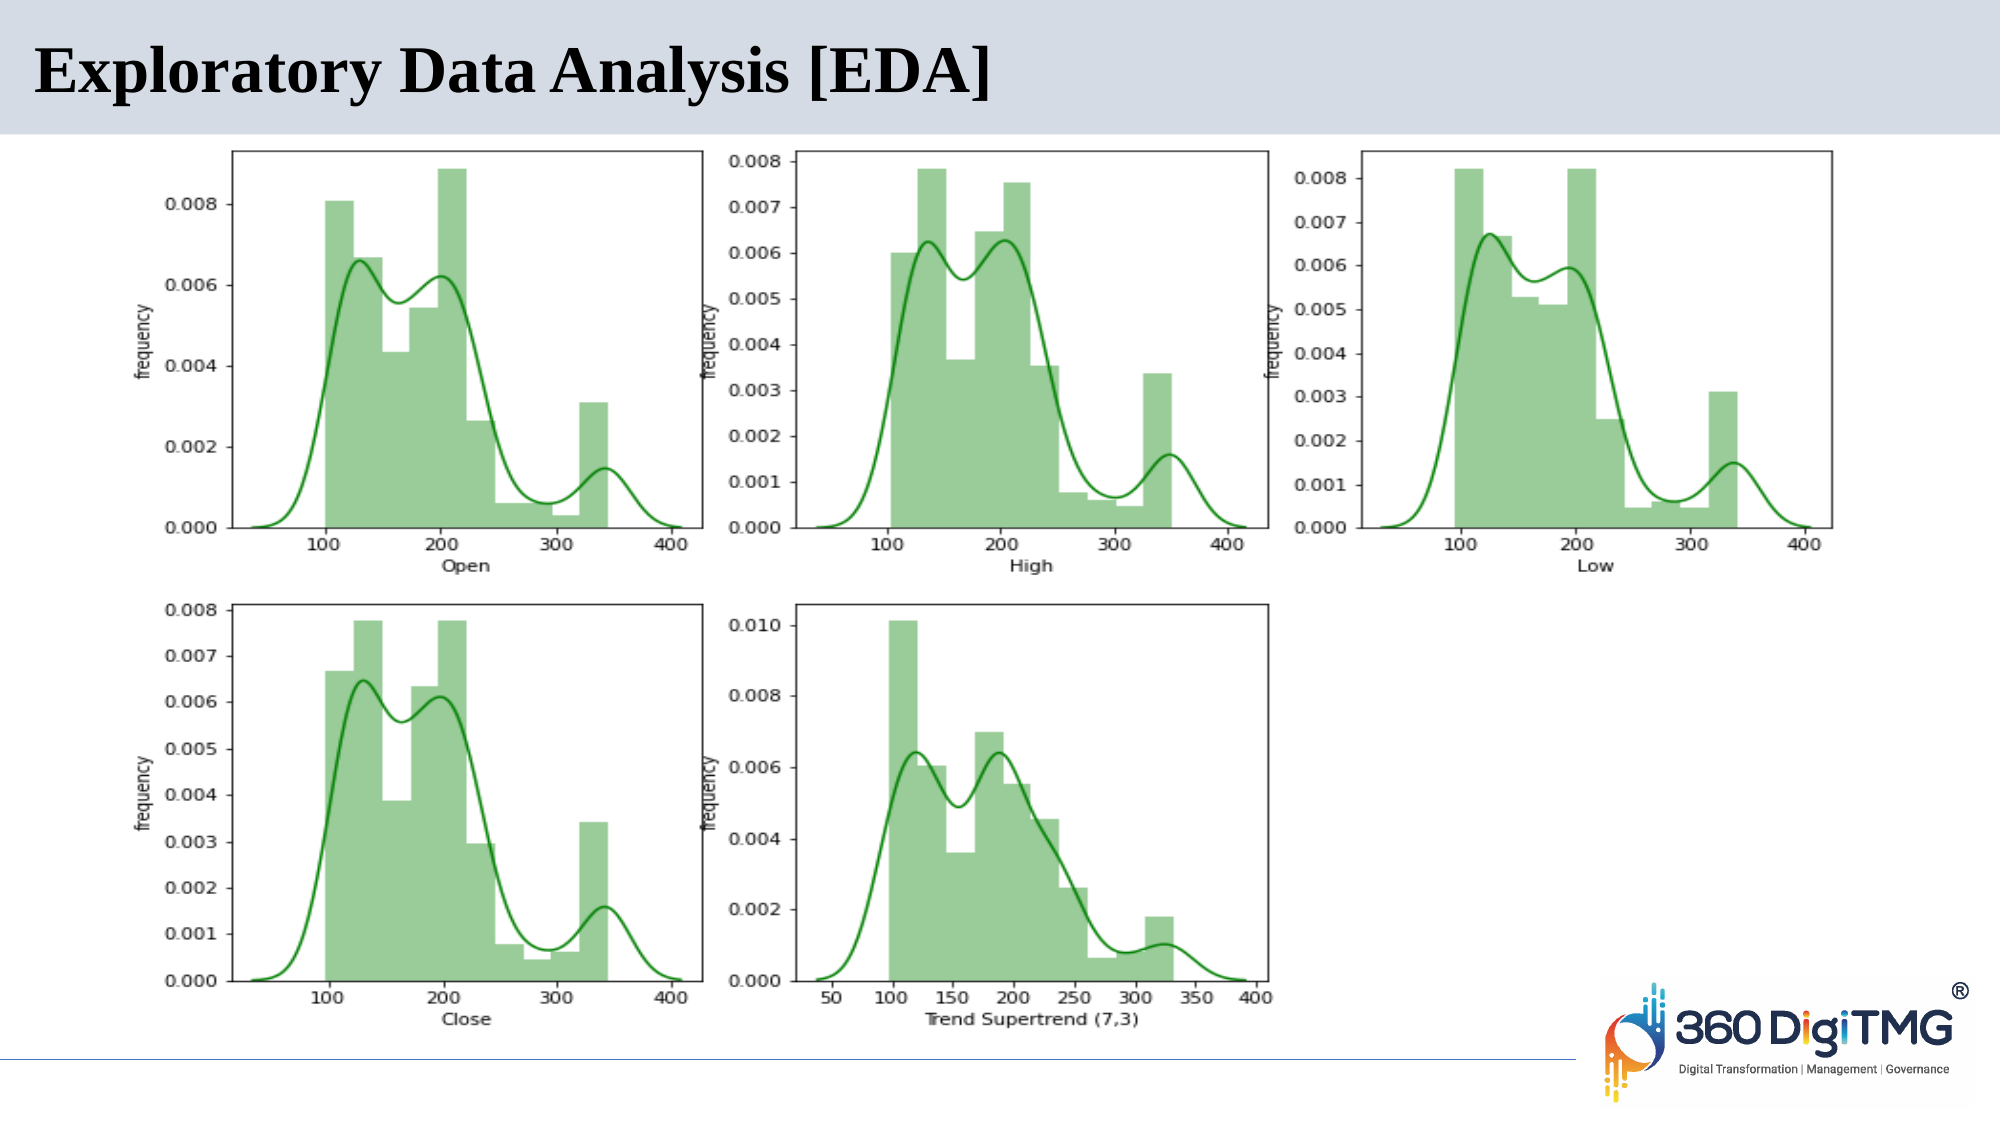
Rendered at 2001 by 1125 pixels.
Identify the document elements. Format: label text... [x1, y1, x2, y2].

text_box Exploratory Data Analysis [EDA] [19, 27, 1537, 115]
picture [123, 140, 1974, 1110]
